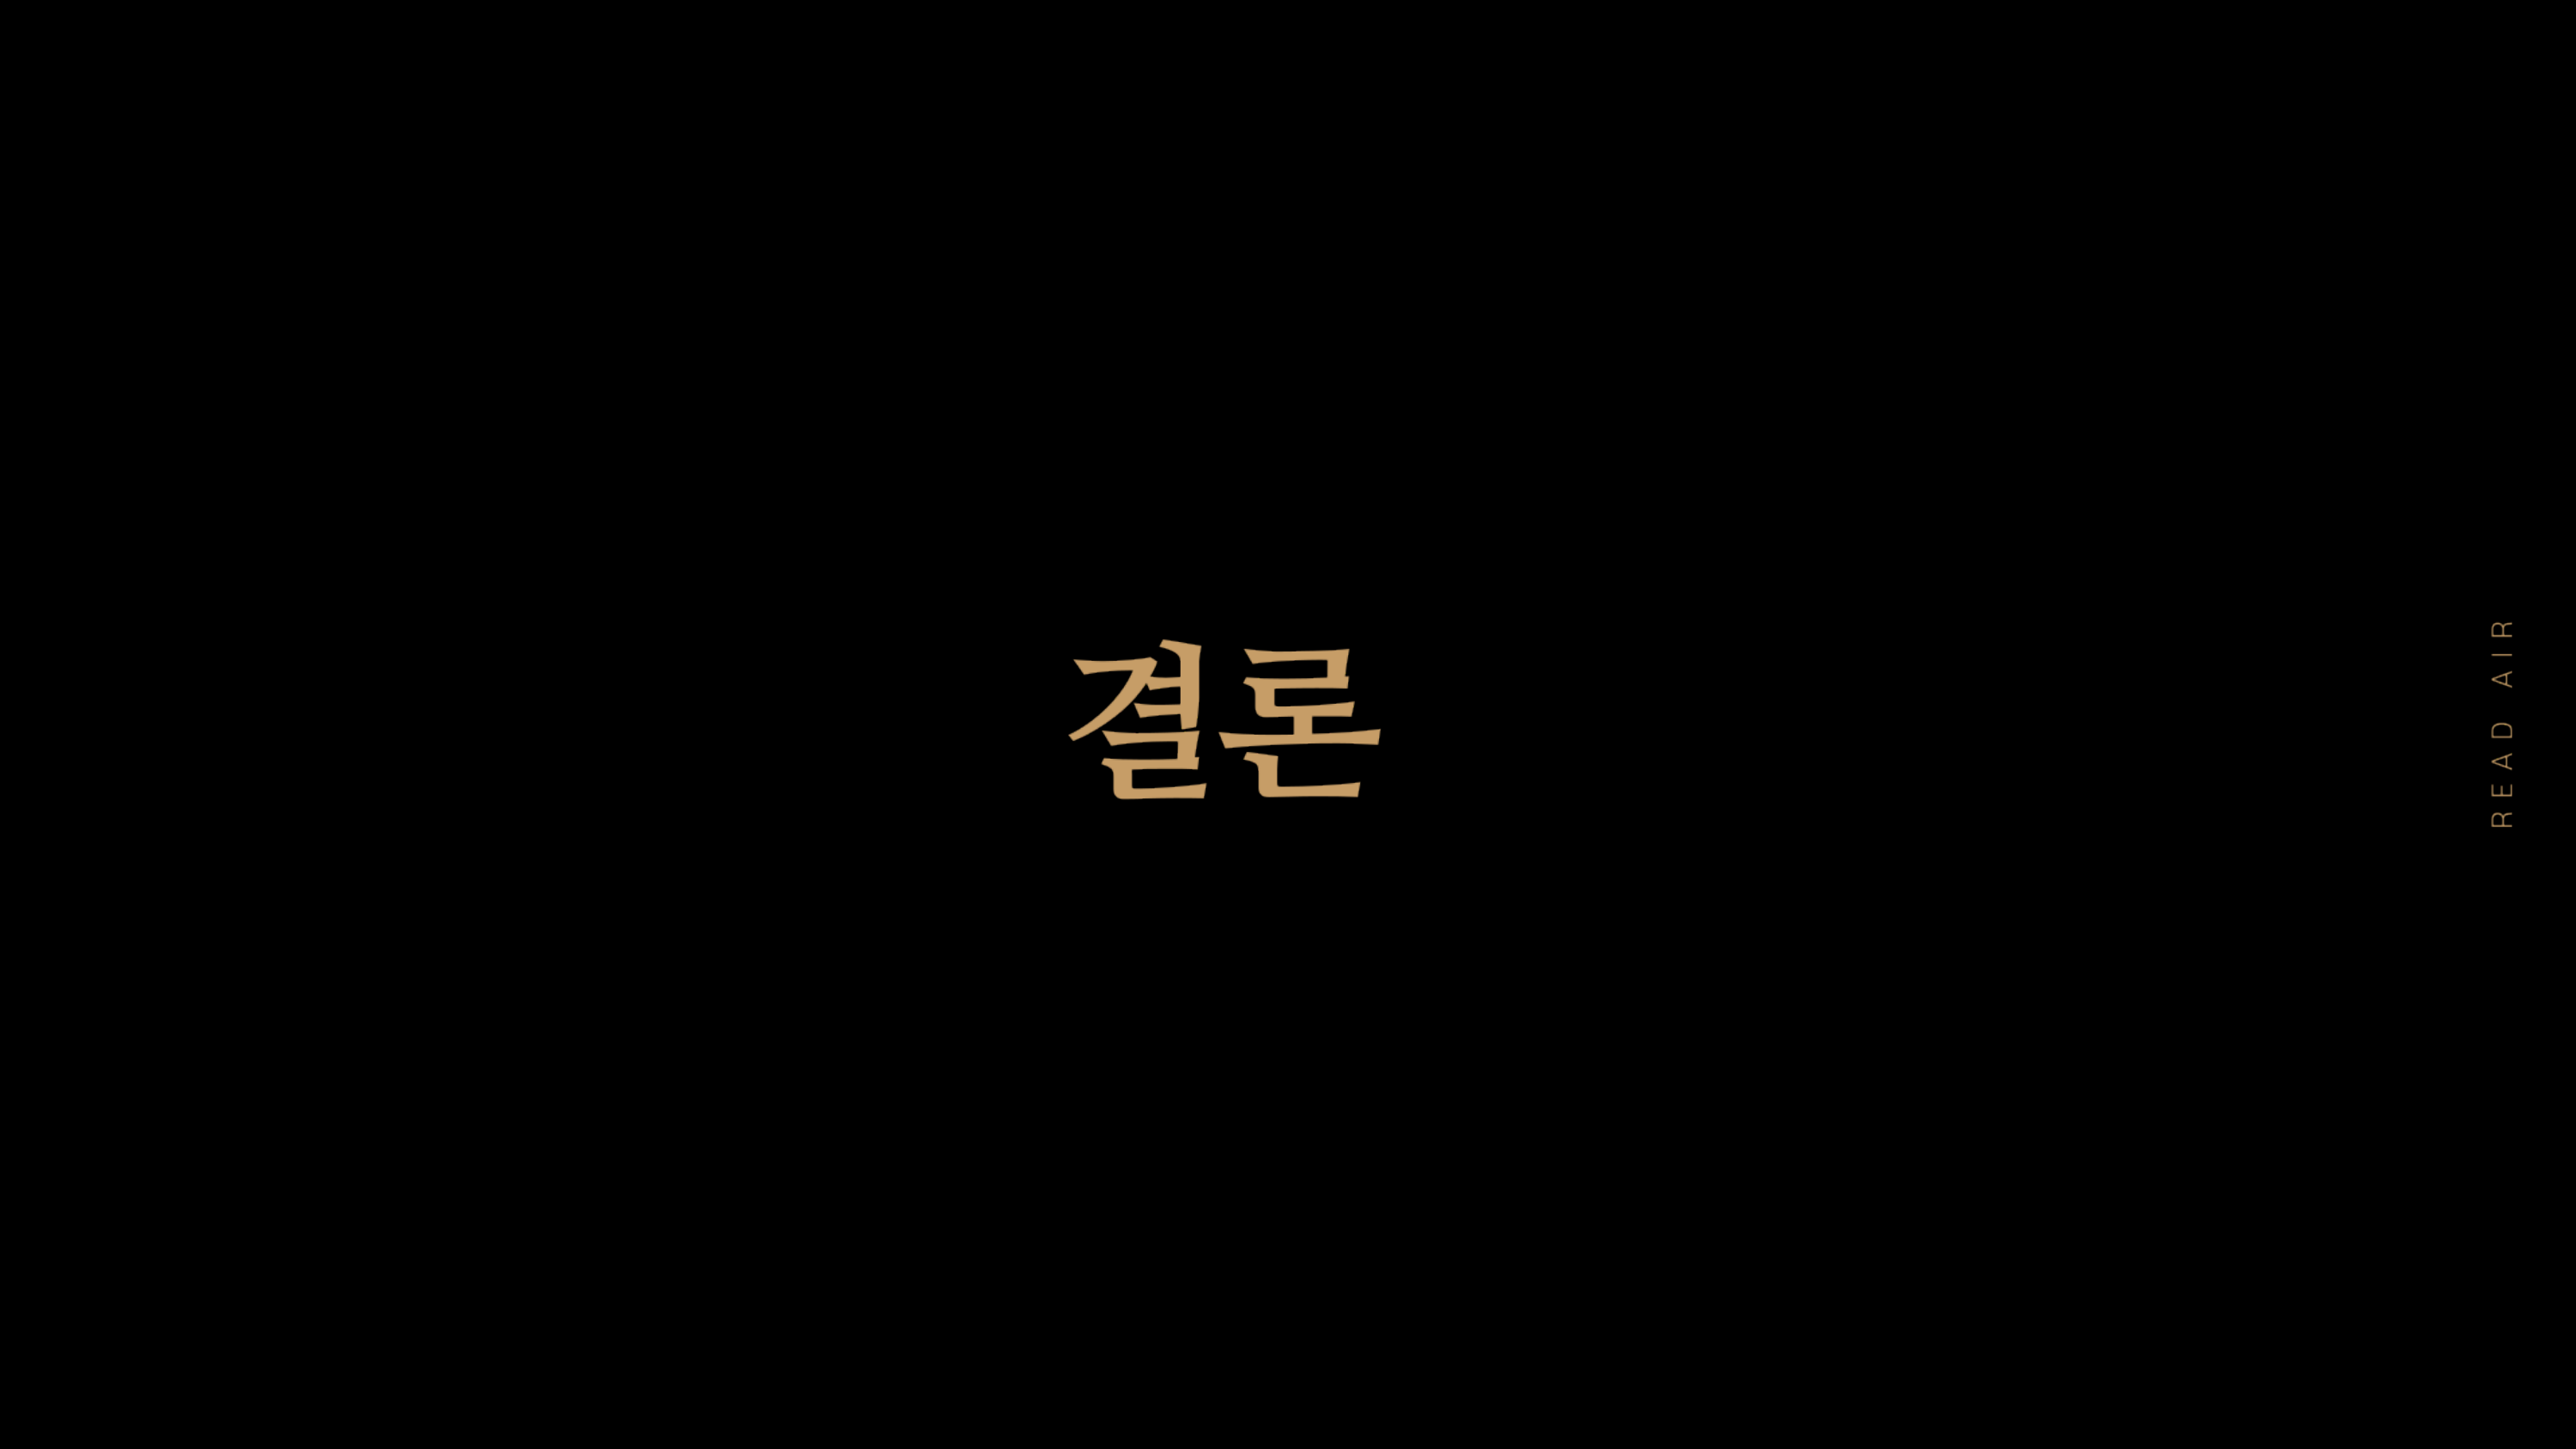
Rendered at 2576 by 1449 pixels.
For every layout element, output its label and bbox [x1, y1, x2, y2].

picture [1034, 578, 1459, 878]
picture [2287, 610, 2576, 1038]
